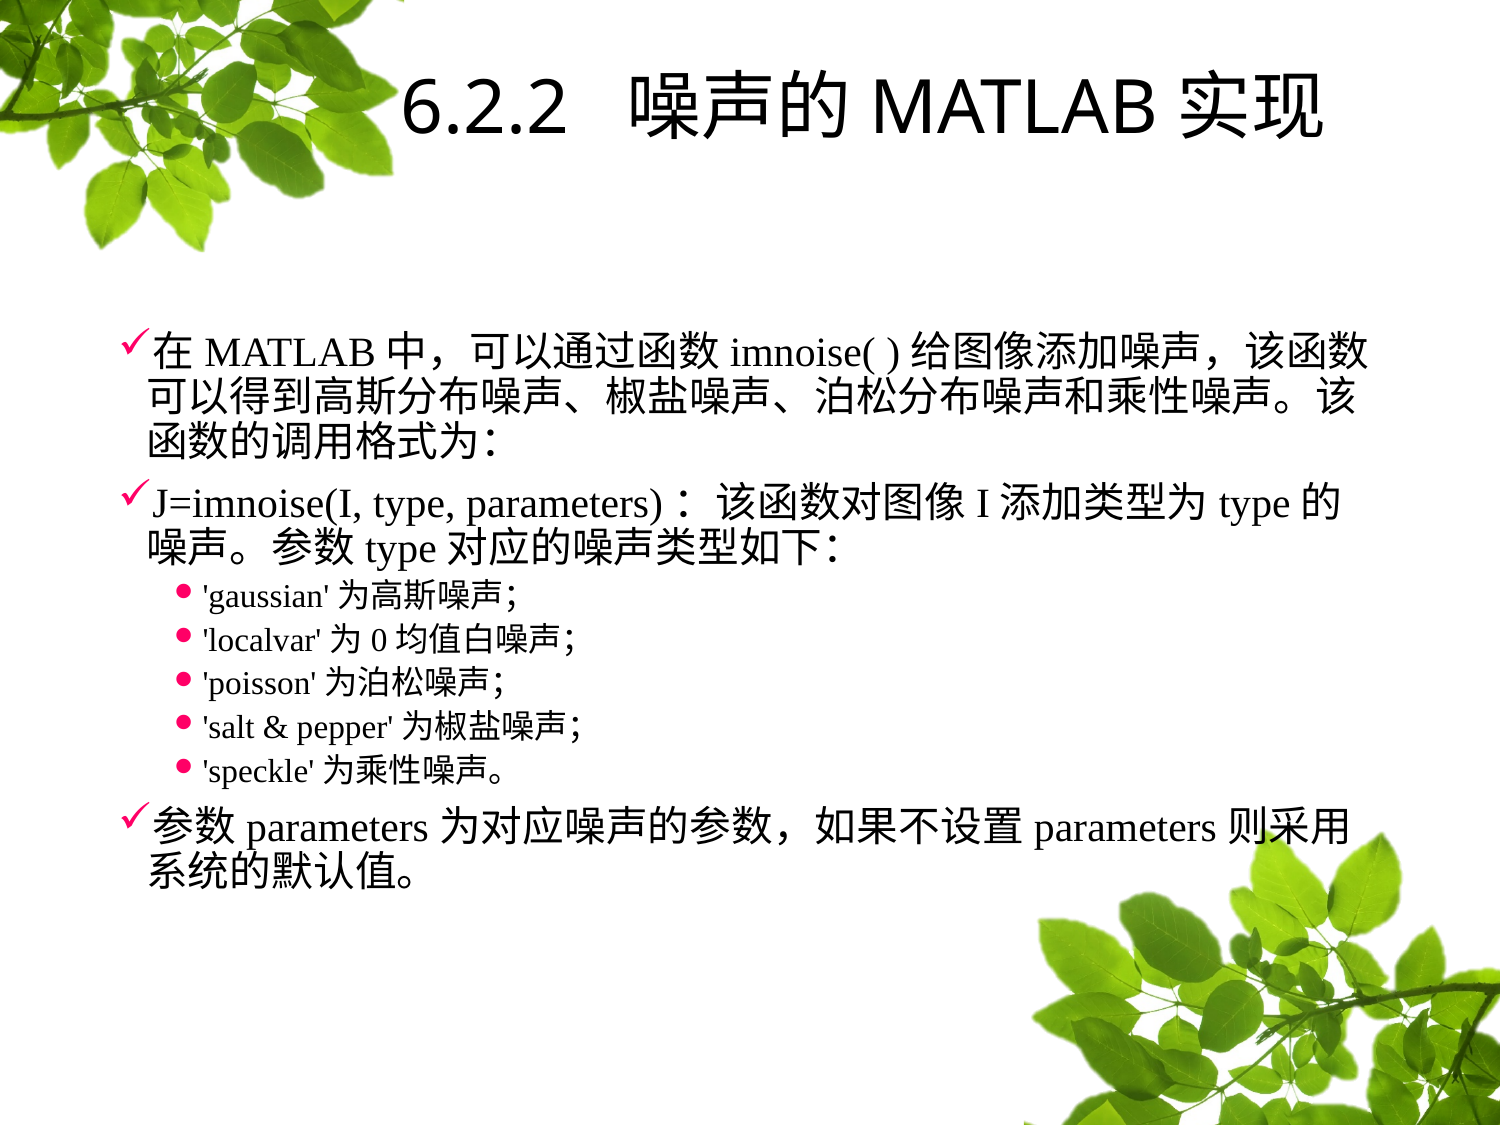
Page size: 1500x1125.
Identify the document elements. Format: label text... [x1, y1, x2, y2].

list 在MATLAB中，可以通过函数imnoise( )给图像添加噪声，该函数可以得到高斯分布噪声、椒盐噪声、泊松分布噪声和乘性噪声。该函数的调用格式为： J=imnoise(I, type, parameters)：该函数对图像I添加类型为type的噪声。参数type对应的噪声类型如下： 'gaussian'为高斯噪声； 'localvar'为0均值白噪声； 'poisson'为泊松噪声； 'salt & pepper'为椒盐噪声； 'speckle'为乘性噪声。 参数parameters为对应噪声的参数，如果不设置parameters则采用系统的默认值。 [102, 322, 1398, 995]
picture [1023, 827, 1500, 1125]
picture [0, 0, 405, 253]
title 6.2.2 噪声的MATLAB实现 [385, 0, 1398, 219]
